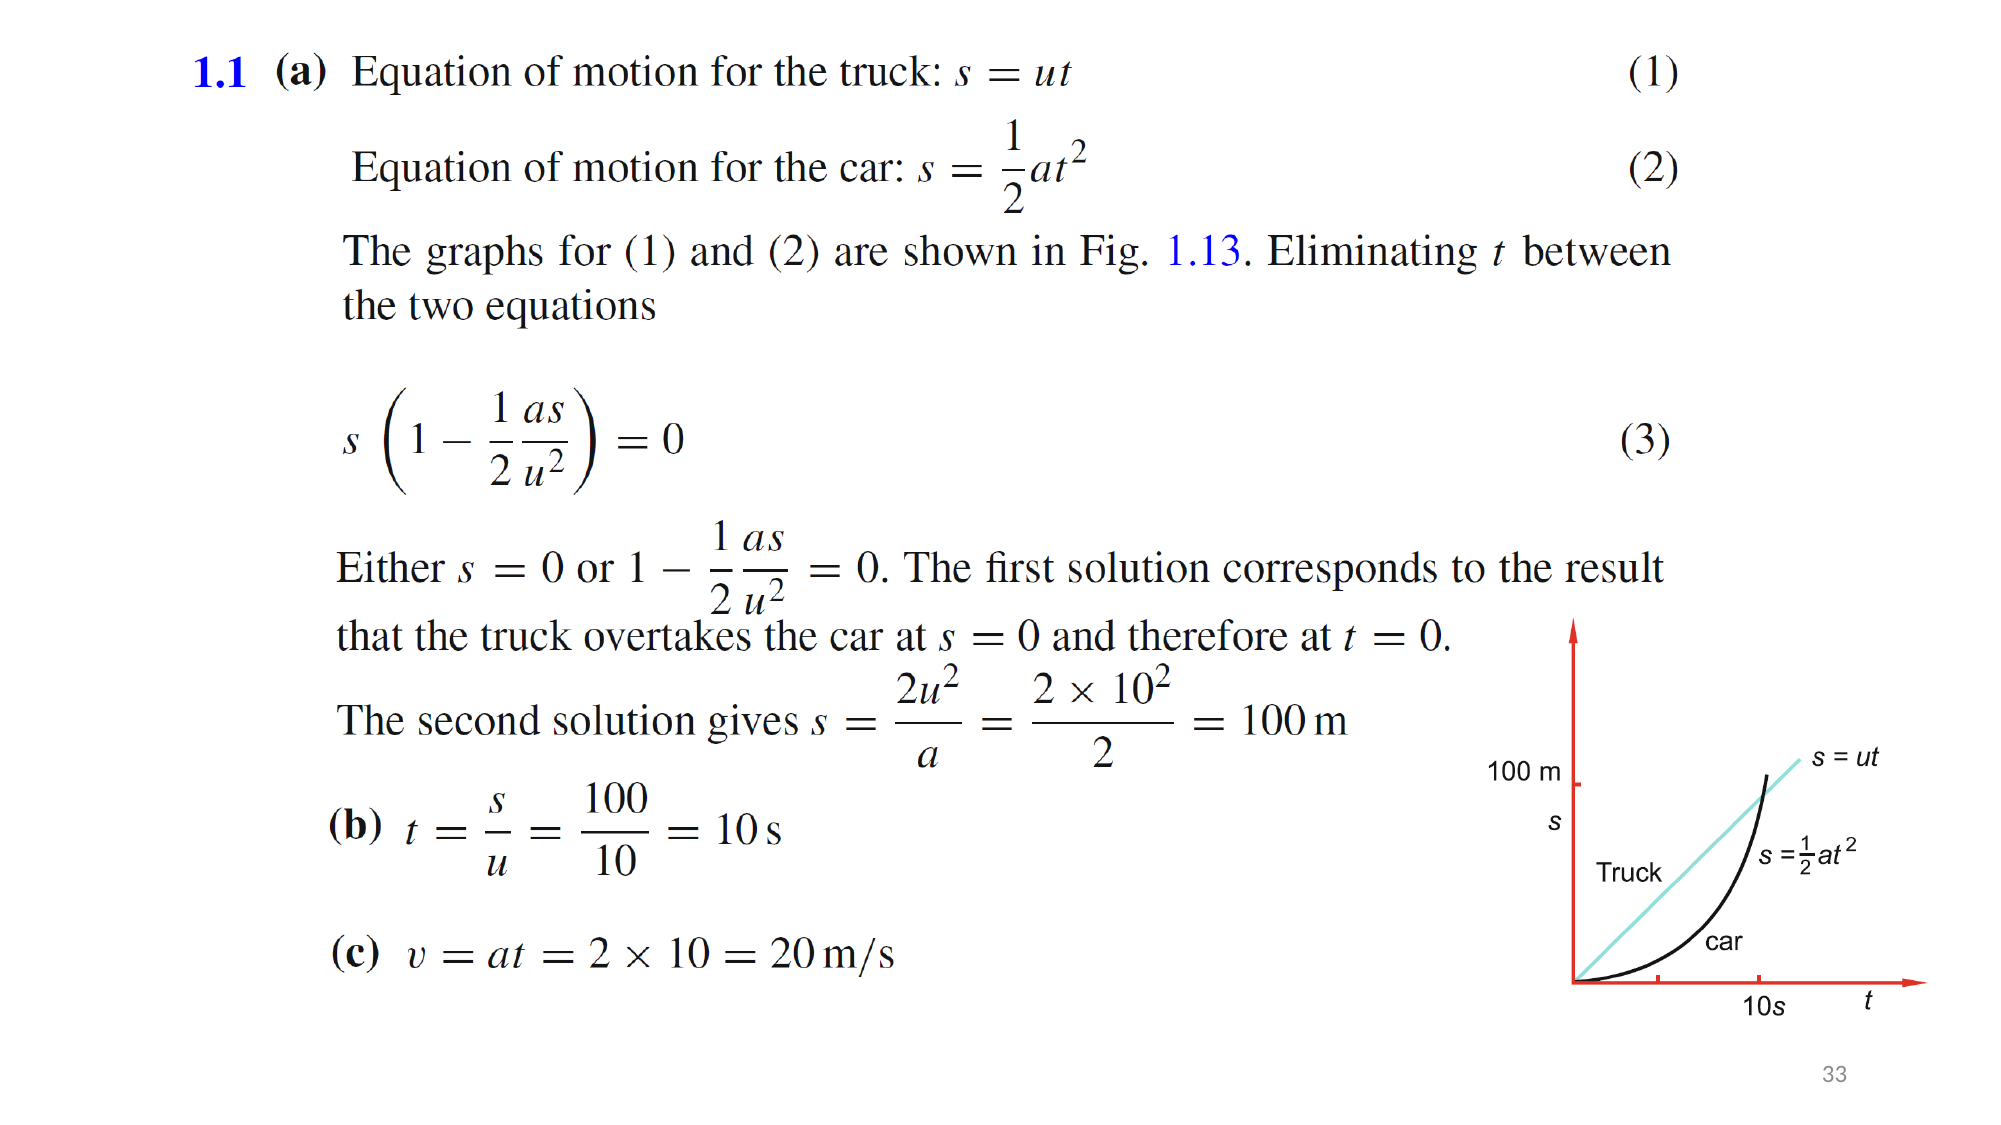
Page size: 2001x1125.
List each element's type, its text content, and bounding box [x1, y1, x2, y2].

picture [176, 27, 1940, 1023]
slide_number 33 [1412, 1042, 1863, 1103]
